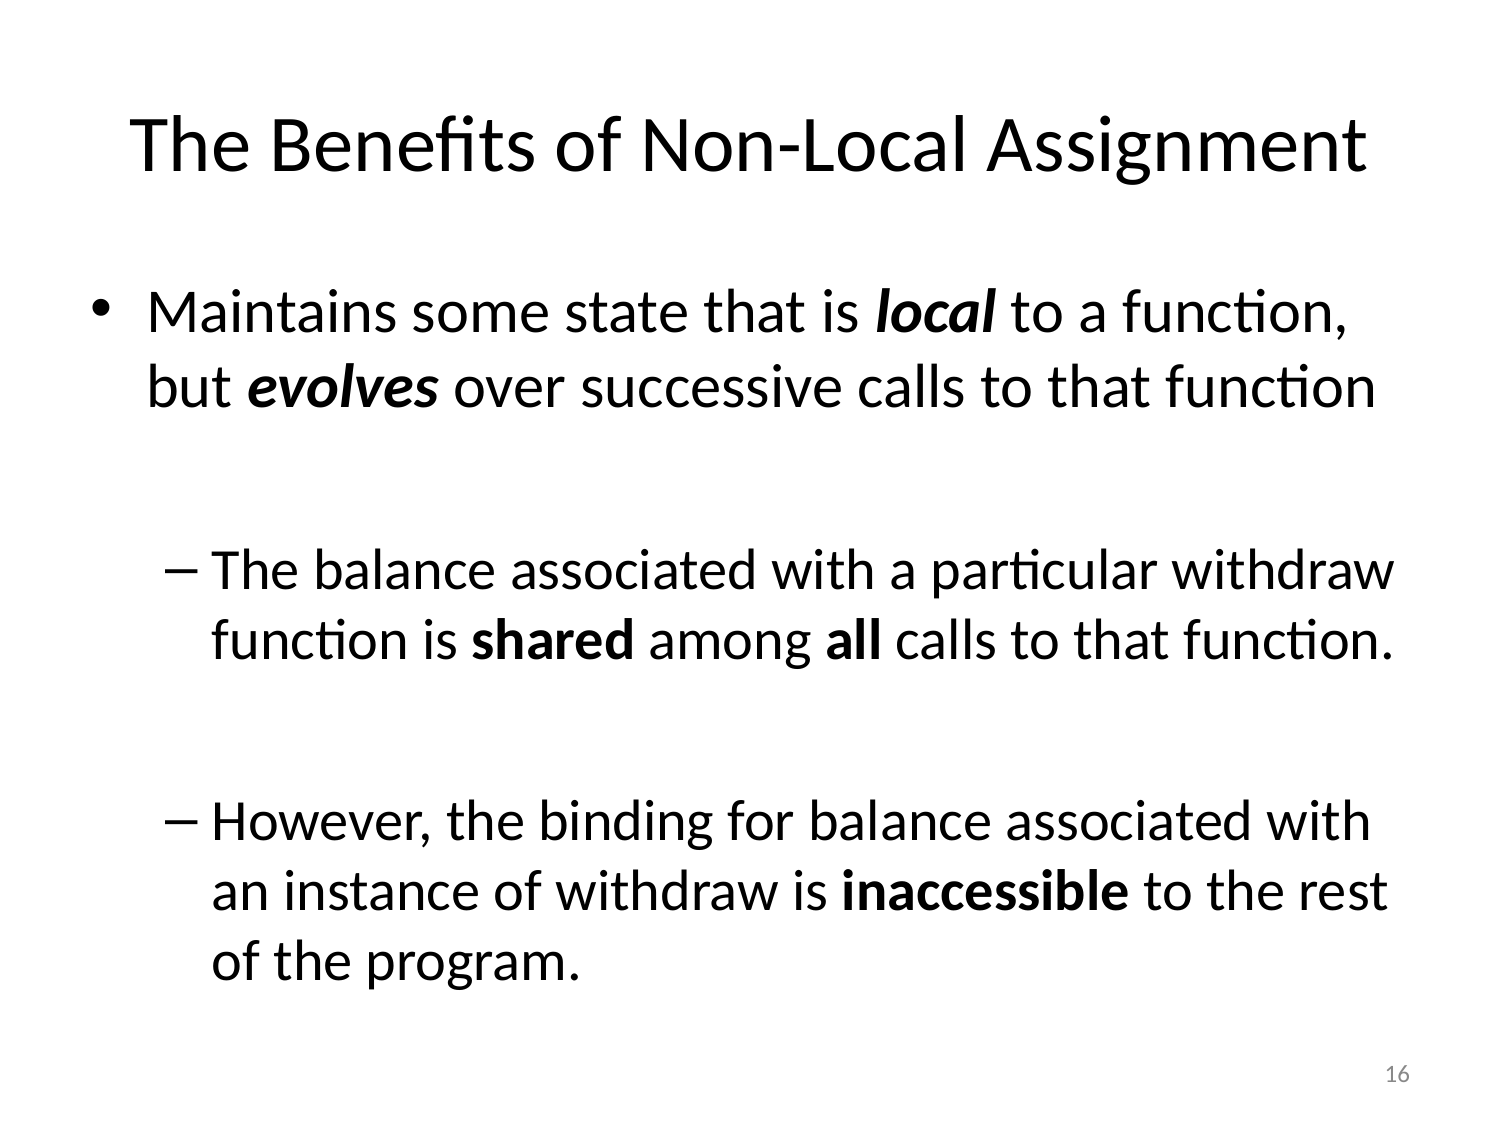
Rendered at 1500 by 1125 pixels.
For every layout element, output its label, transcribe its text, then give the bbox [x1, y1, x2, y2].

title The Benefits of Non-Local Assignment [74, 44, 1426, 233]
list Maintains some state that is local to a function, but evolves over successive calls to that function The balance associated with a particular withdraw function is shared among all calls to that function. However, the binding for balance associated with an instance of withdraw is inaccessible to the rest of the program. [74, 262, 1426, 1006]
slide_number 16 [1074, 1042, 1425, 1103]
